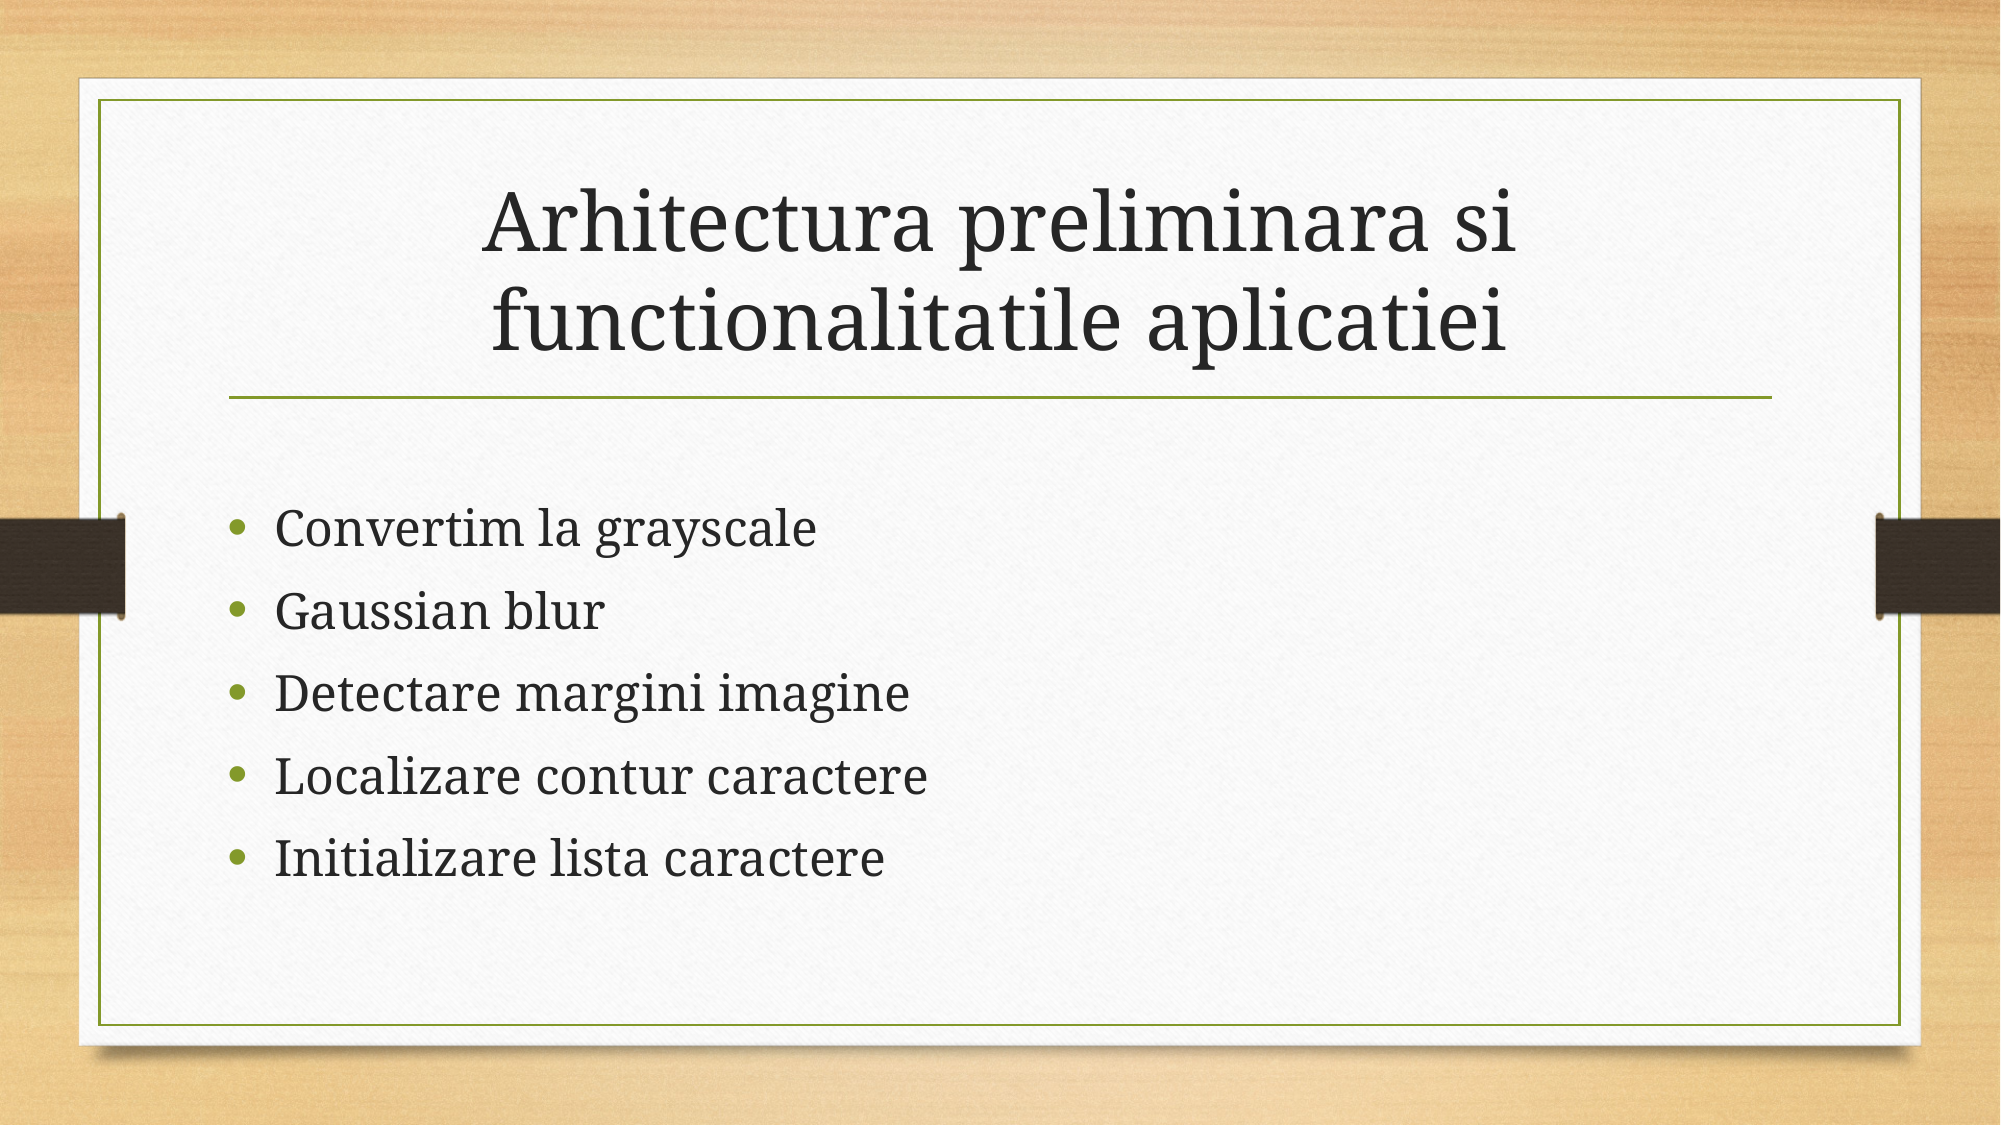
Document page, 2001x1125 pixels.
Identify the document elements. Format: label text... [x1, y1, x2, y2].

title Arhitectura preliminara si functionalitatile aplicatiei [212, 161, 1788, 375]
picture [0, 0, 2001, 1125]
list Convertim la grayscale Gaussian blur Detectare margini imagine Localizare contur caractere Initializare lista caractere [212, 419, 1788, 964]
